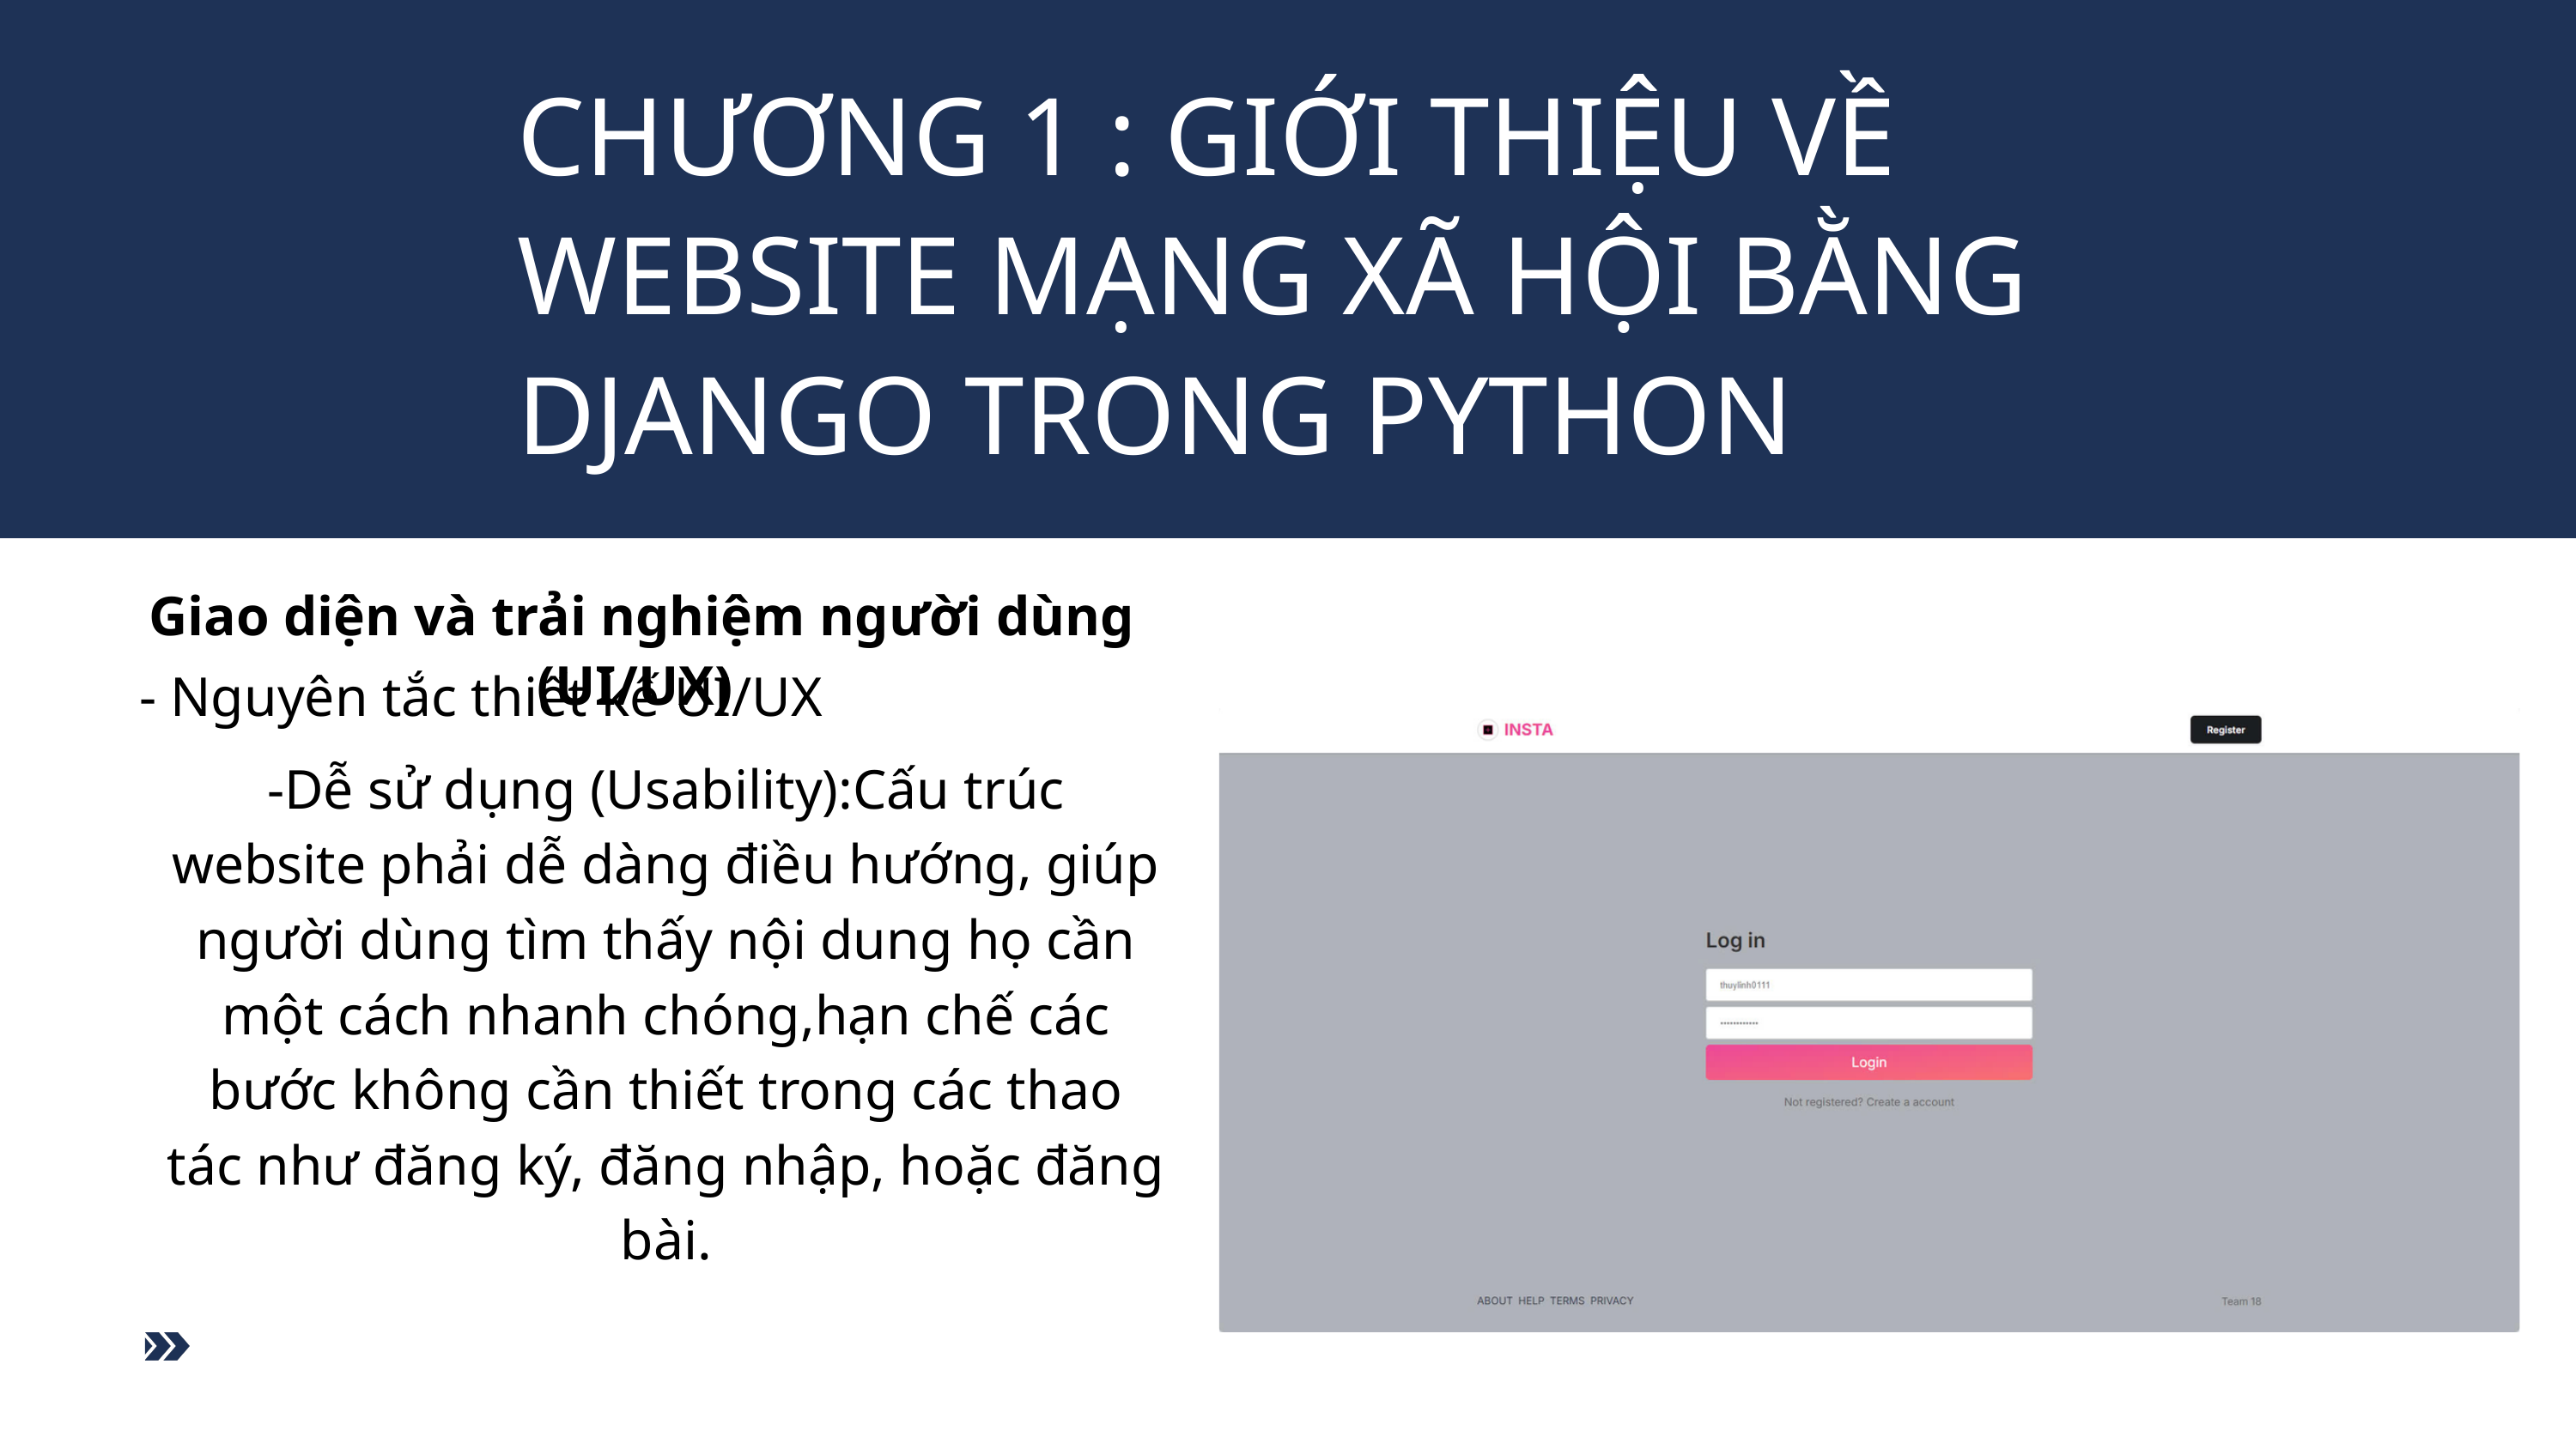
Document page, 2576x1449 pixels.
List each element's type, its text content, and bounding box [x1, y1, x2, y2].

text_box -Dễ sử dụng (Usability):Cấu trúc website phải dễ dàng điều hướng, giúp người dùng tìm thấy nội dung họ cần một cách nhanh chóng,hạn chế các bước không cần thiết trong các thao tác như đăng ký, đăng nhập, hoặc đăng bài. [167, 744, 1166, 1346]
text_box [1218, 708, 2520, 1332]
text_box [144, 1332, 190, 1361]
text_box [0, 0, 2576, 539]
text_box - Nguyên tắc thiết kế UI/UX [125, 652, 838, 727]
text_box Giao diện và trải nghiệm người dùng (UI/UX) [30, 576, 1240, 717]
